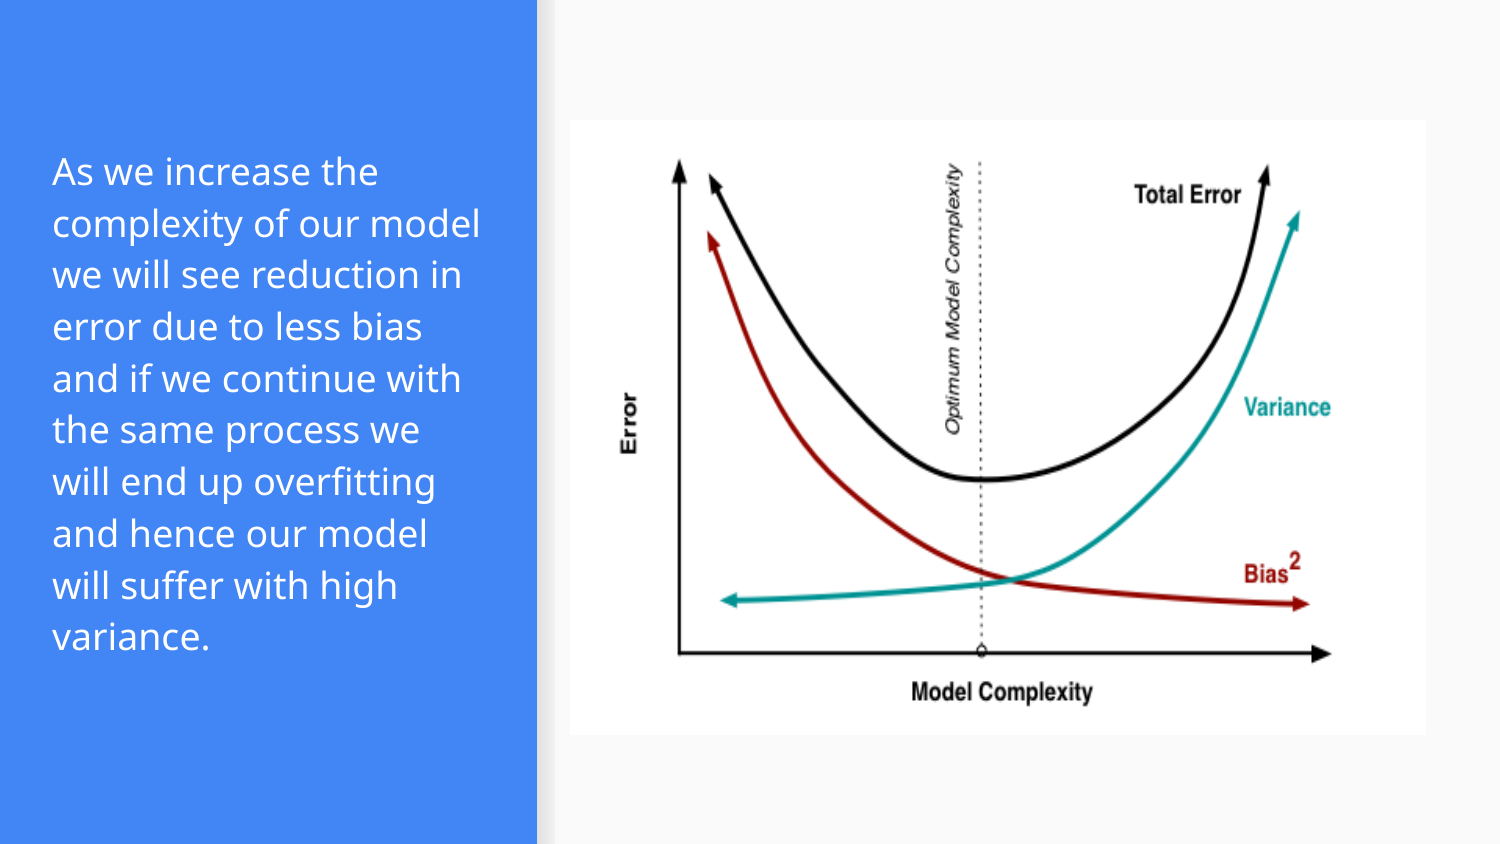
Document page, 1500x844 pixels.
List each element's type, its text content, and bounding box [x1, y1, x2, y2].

picture [570, 120, 1426, 736]
list As we increase the complexity of our model we will see reduction in error due to less bias and if we continue with the same process we will end up overfitting and hence our model will suffer with high variance. [37, 47, 498, 760]
